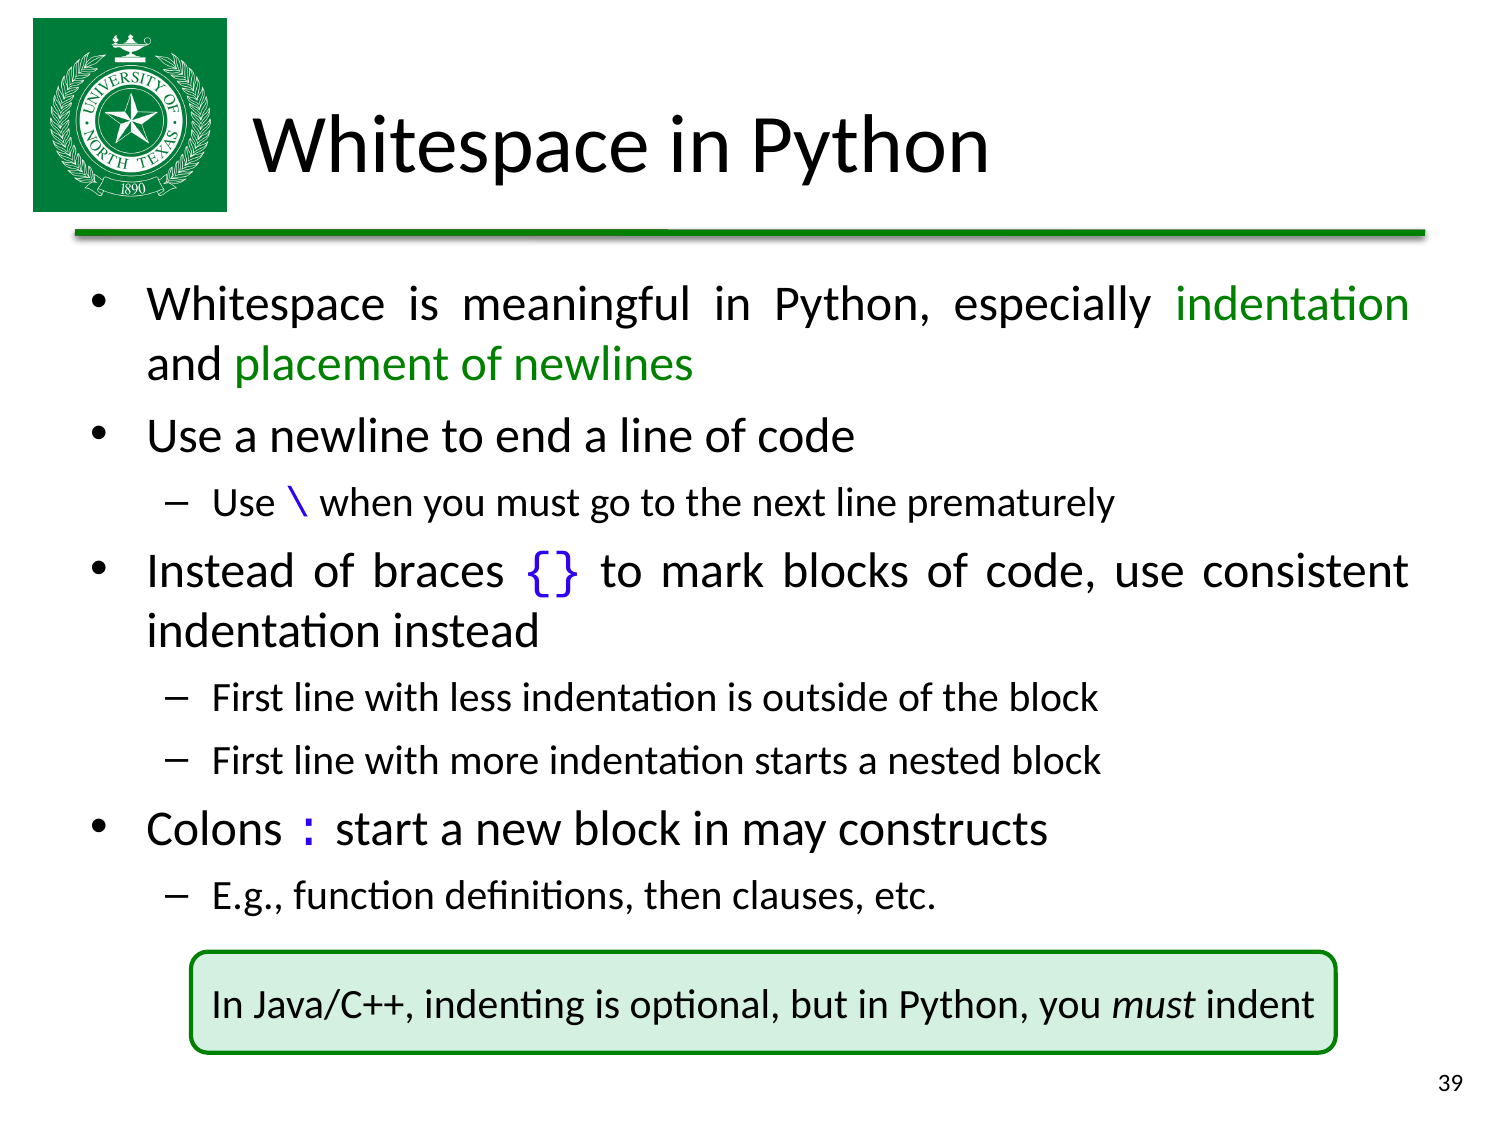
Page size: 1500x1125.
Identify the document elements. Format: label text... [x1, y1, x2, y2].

picture [33, 17, 228, 212]
title Whitespace in Python [237, 45, 1479, 233]
text_box In Java/C++, indenting is optional, but in Python, you must indent [188, 949, 1338, 1055]
list Whitespace is meaningful in Python, especially indentation and placement of newlines Use a newline to end a line of code Use \ when you must go to the next line prematurely Instead of braces {} to mark blocks of code, use consistent indentation instead First line with less indentation is outside of the block First line with more indentation starts a nested block Colons : start a new block in may constructs E.g., function definitions, then clauses, etc. [75, 262, 1425, 1052]
slide_number 39 [1418, 1051, 1479, 1112]
